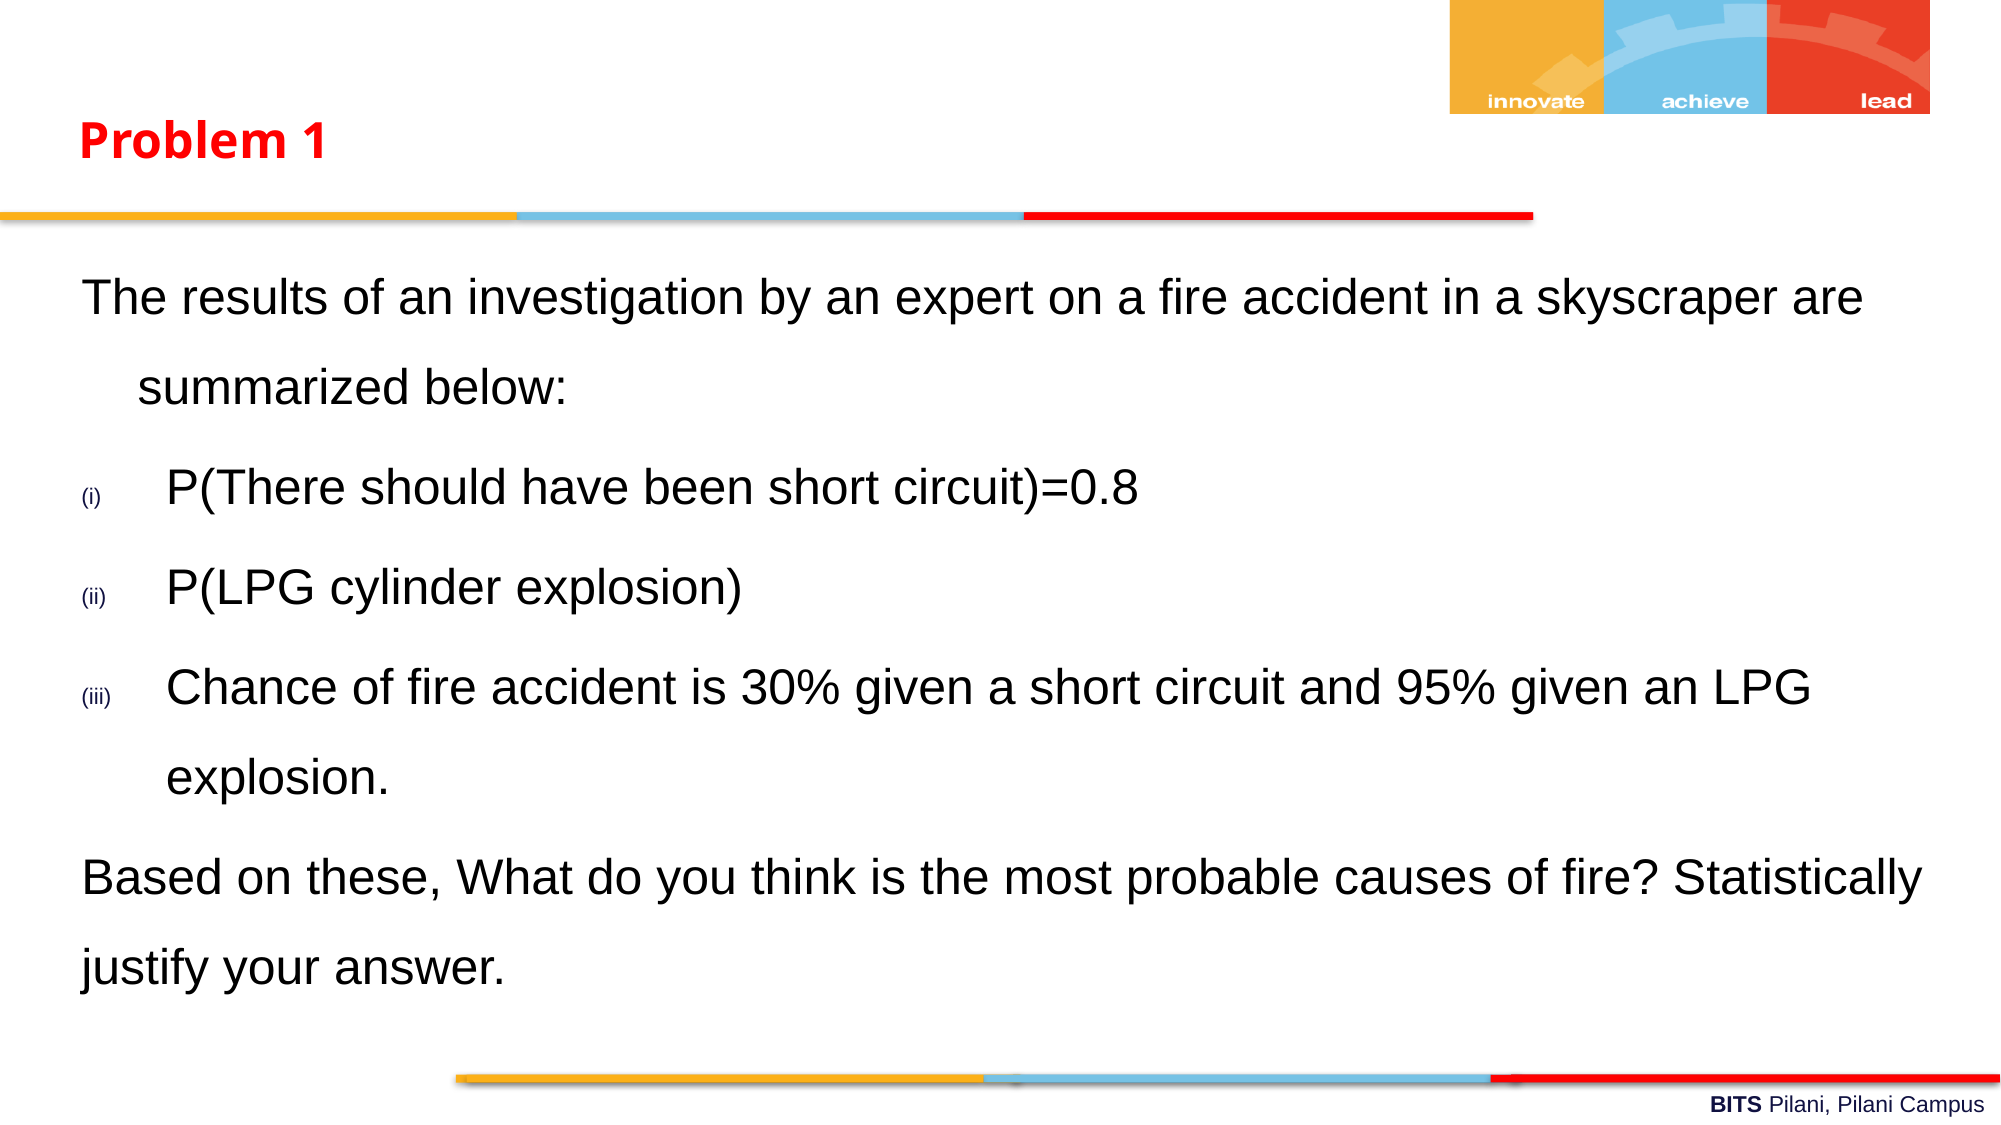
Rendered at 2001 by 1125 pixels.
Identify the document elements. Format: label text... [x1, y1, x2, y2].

list The results of an investigation by an expert on a fire accident in a skyscraper are summarized below: P(There should have been short circuit)=0.8 P(LPG cylinder explosion) Chance of fire accident is 30% given a short circuit and 95% given an LPG explosion. Based on these, What do you think is the most probable causes of fire? Statistically justify your answer. [66, 226, 1977, 1057]
picture [1449, 0, 1930, 114]
text_box Problem 1 [64, 100, 781, 176]
